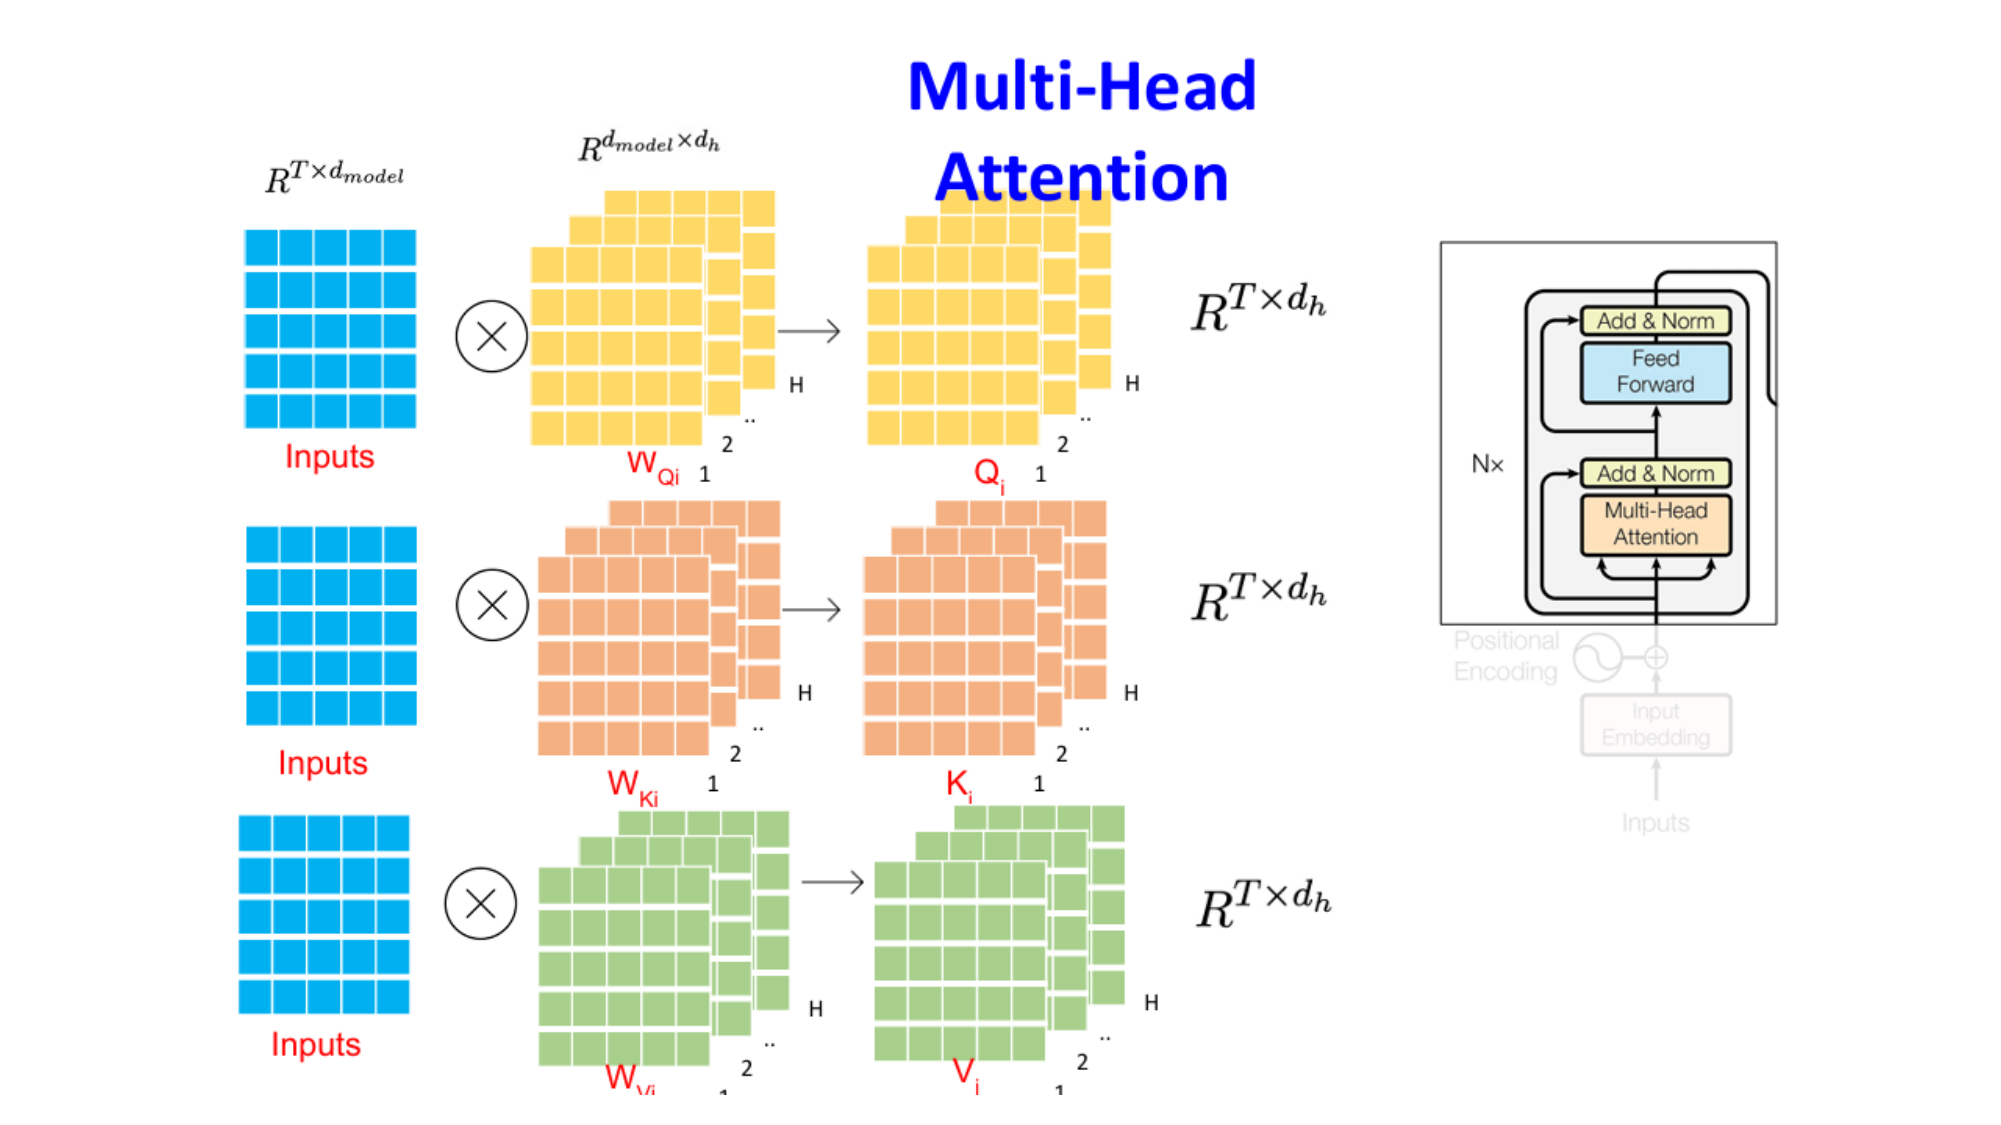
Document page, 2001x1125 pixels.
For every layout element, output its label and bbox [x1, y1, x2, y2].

picture [217, 30, 1783, 1095]
